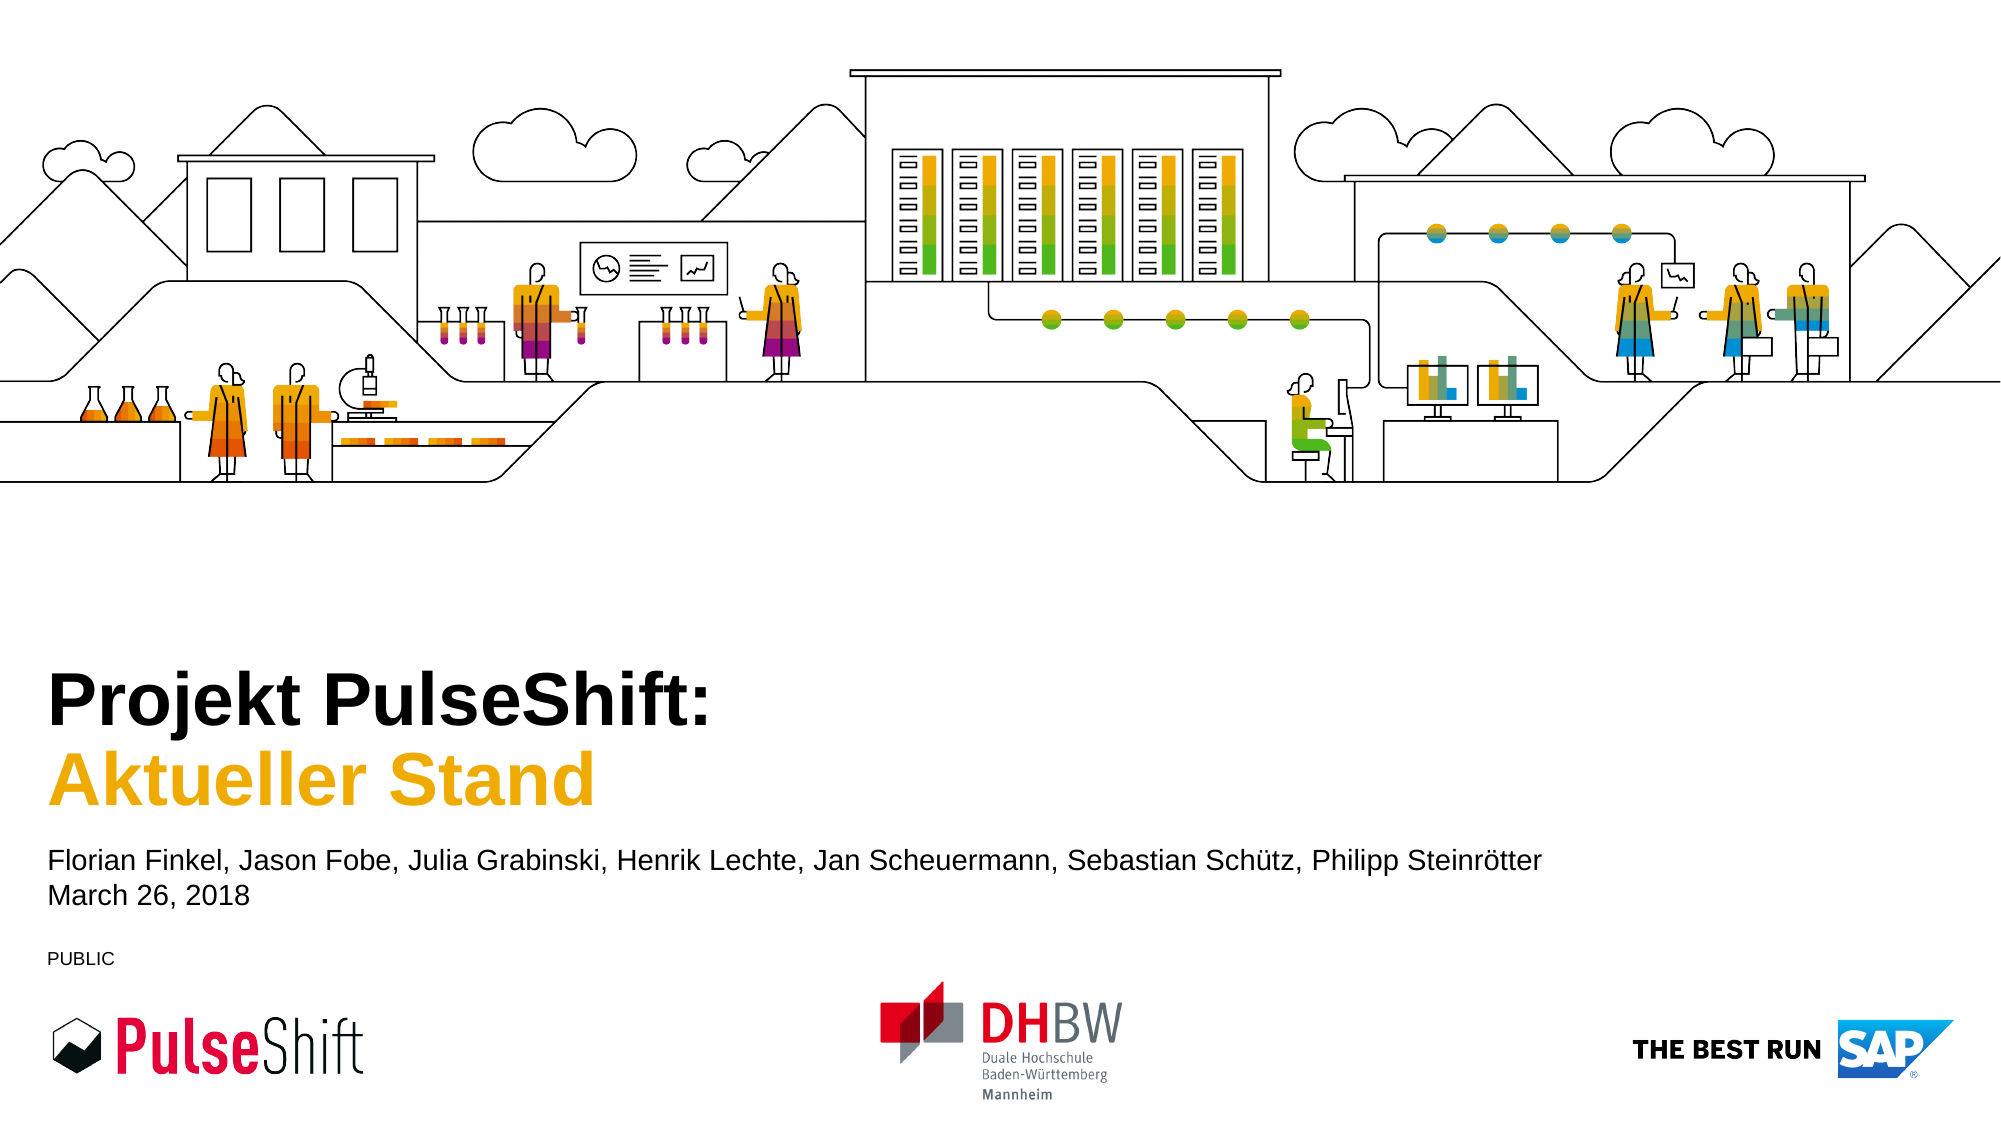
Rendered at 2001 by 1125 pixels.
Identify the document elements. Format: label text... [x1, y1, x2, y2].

subtitle Florian Finkel, Jason Fobe, Julia Grabinski, Henrik Lechte, Jan Scheuermann, Sebastian Schütz, Philipp Steinrötter March 26, 2018 [47, 841, 1836, 913]
title Projekt PulseShift: Aktueller Stand [47, 660, 1836, 824]
picture [0, 0, 2001, 563]
picture [1632, 1019, 1955, 1079]
picture [46, 1012, 368, 1080]
picture [838, 963, 1162, 1125]
